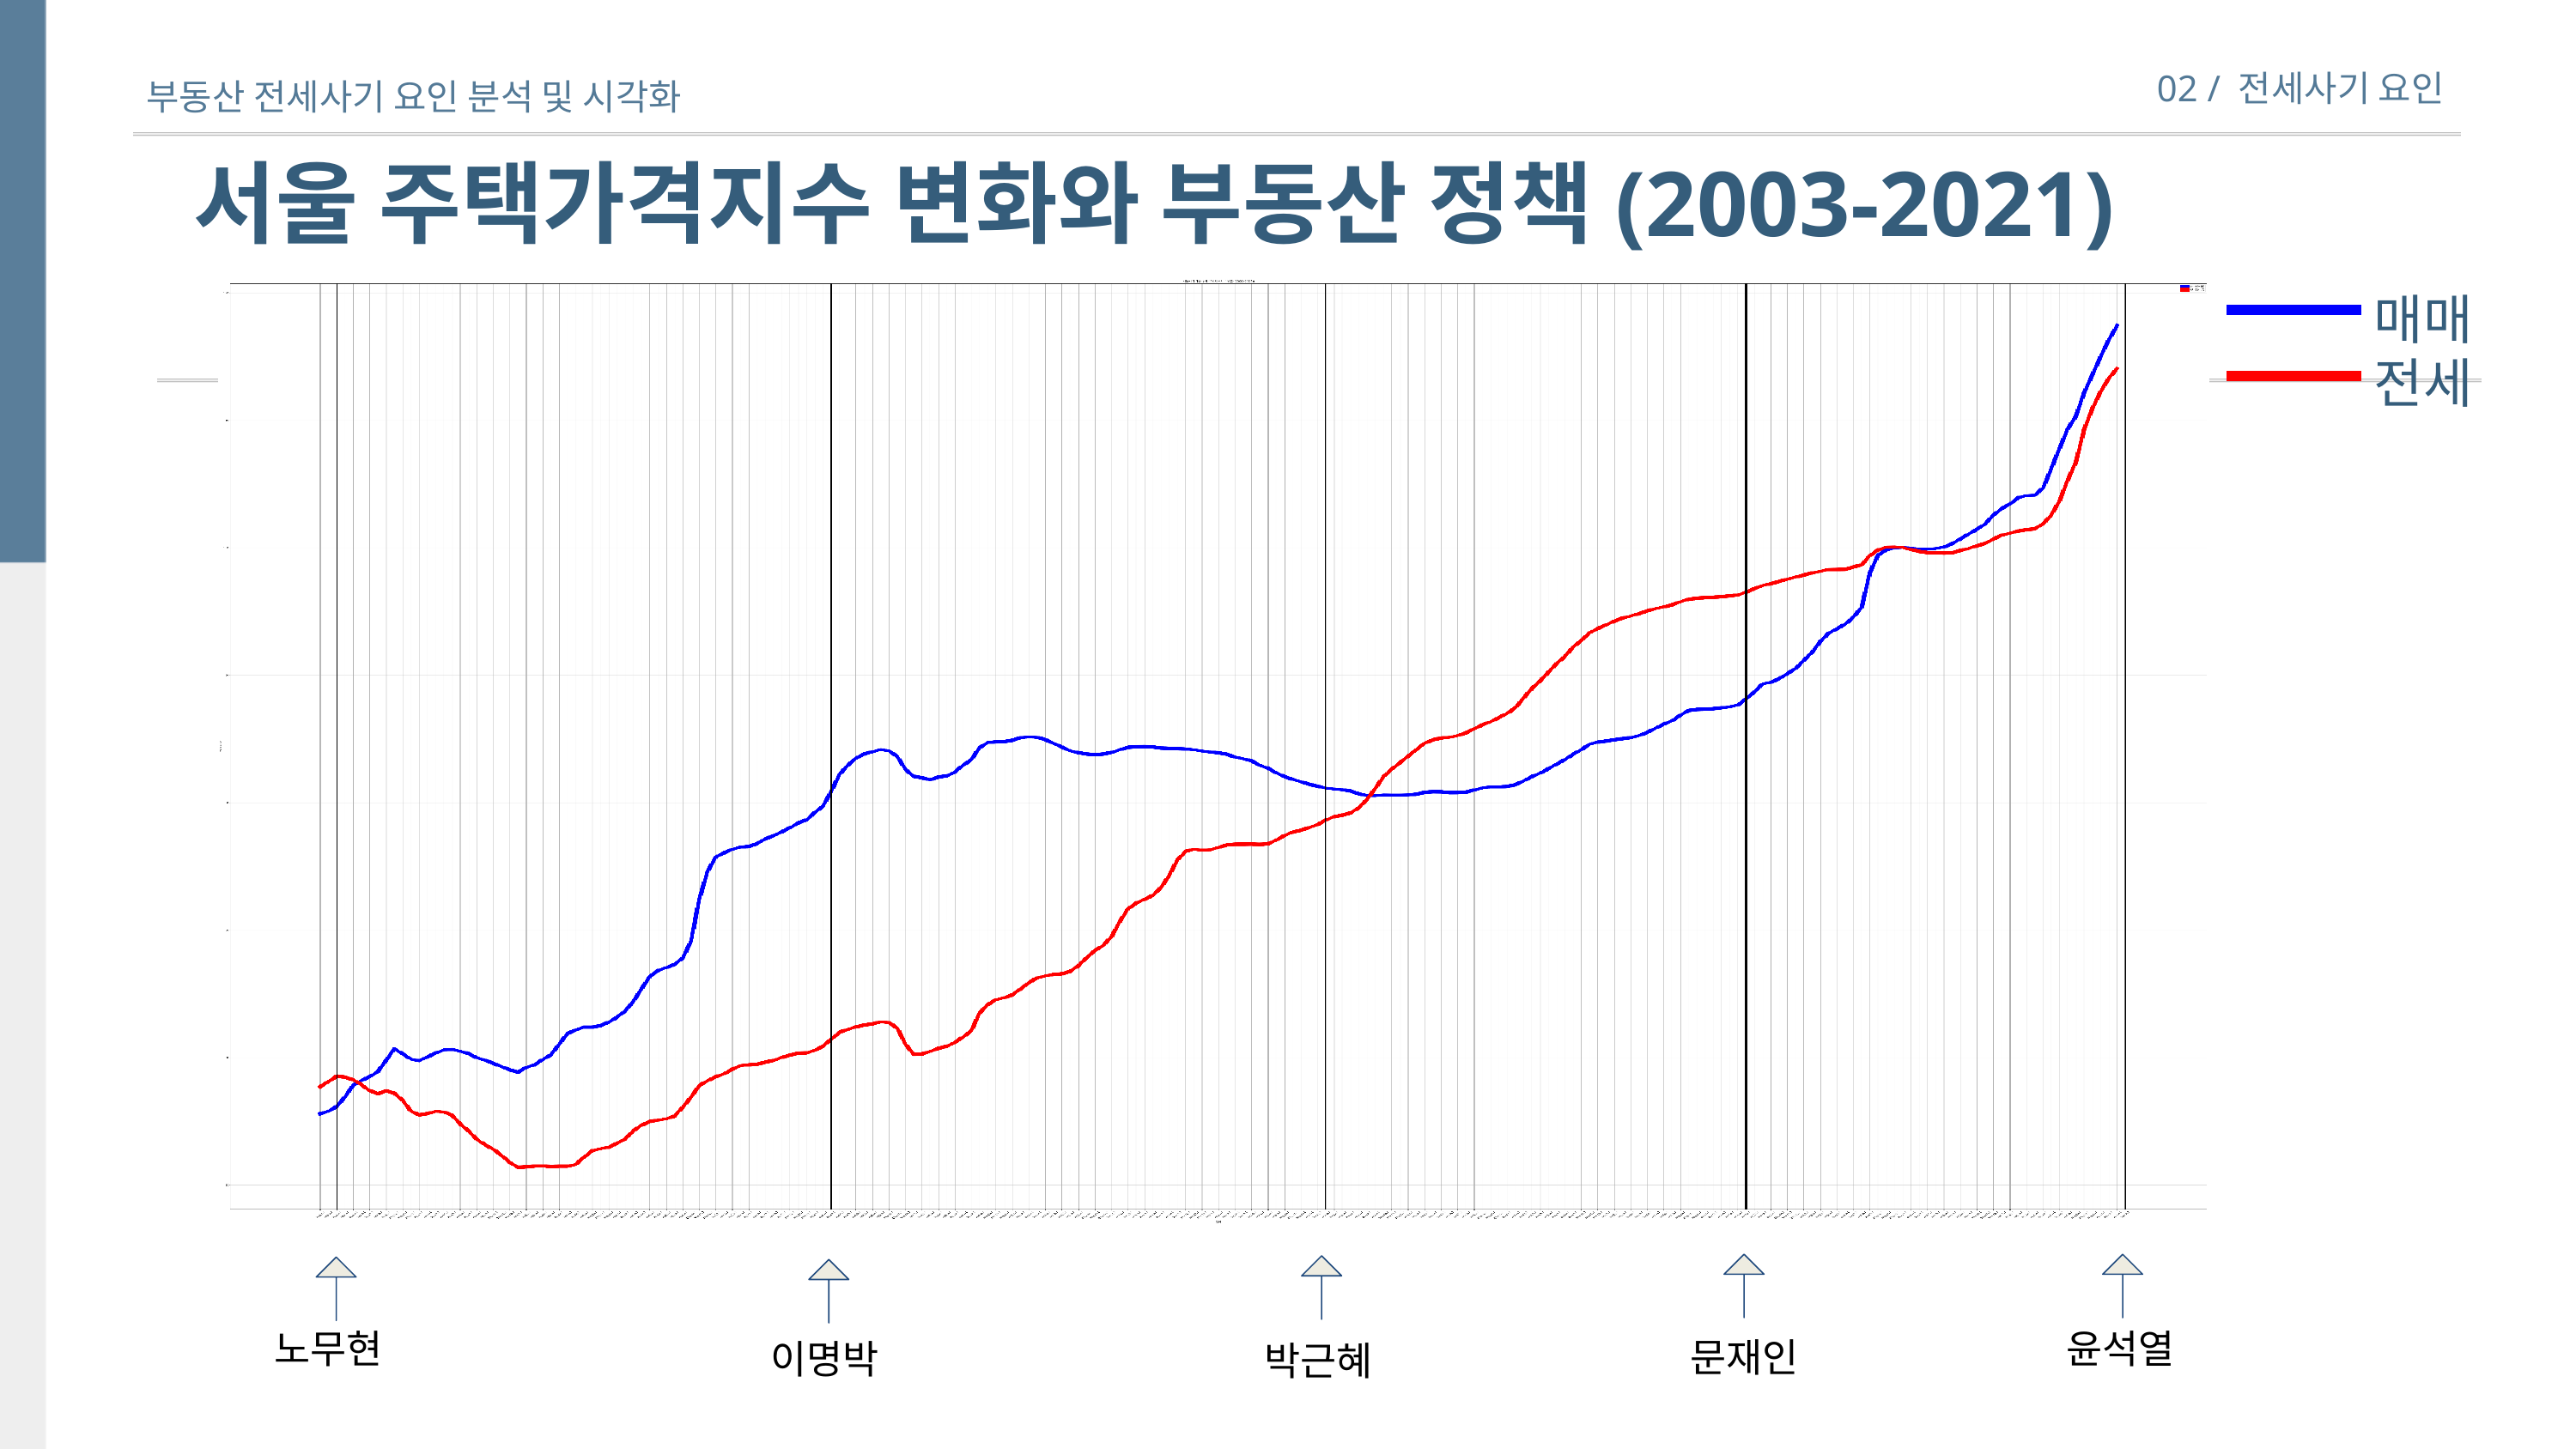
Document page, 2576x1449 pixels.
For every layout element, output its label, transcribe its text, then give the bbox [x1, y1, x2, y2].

text_box 부동산 전세사기 요인 분석 및 시각화 [133, 68, 1672, 124]
picture [156, 278, 2482, 1224]
text_box 윤석열 [2053, 1311, 2289, 1412]
text_box 매매 전세 [2360, 278, 2565, 421]
text_box [1723, 1254, 1765, 1319]
text_box 이명박 [757, 1321, 993, 1422]
text_box 박근혜 [1251, 1323, 1488, 1423]
text_box [1301, 1255, 1342, 1319]
text_box [808, 1259, 849, 1321]
text_box 서울 주택가격지수 변화와 부동산 정책(2003-2021) [180, 141, 2542, 262]
text_box [316, 1257, 356, 1311]
text_box [2102, 1254, 2143, 1311]
picture [133, 128, 2461, 140]
text_box 노무현 [261, 1311, 465, 1412]
text_box 02 / 전세사기 요인 [1053, 59, 2458, 116]
picture [0, 0, 47, 1449]
text_box 문재인 [1677, 1319, 1913, 1421]
